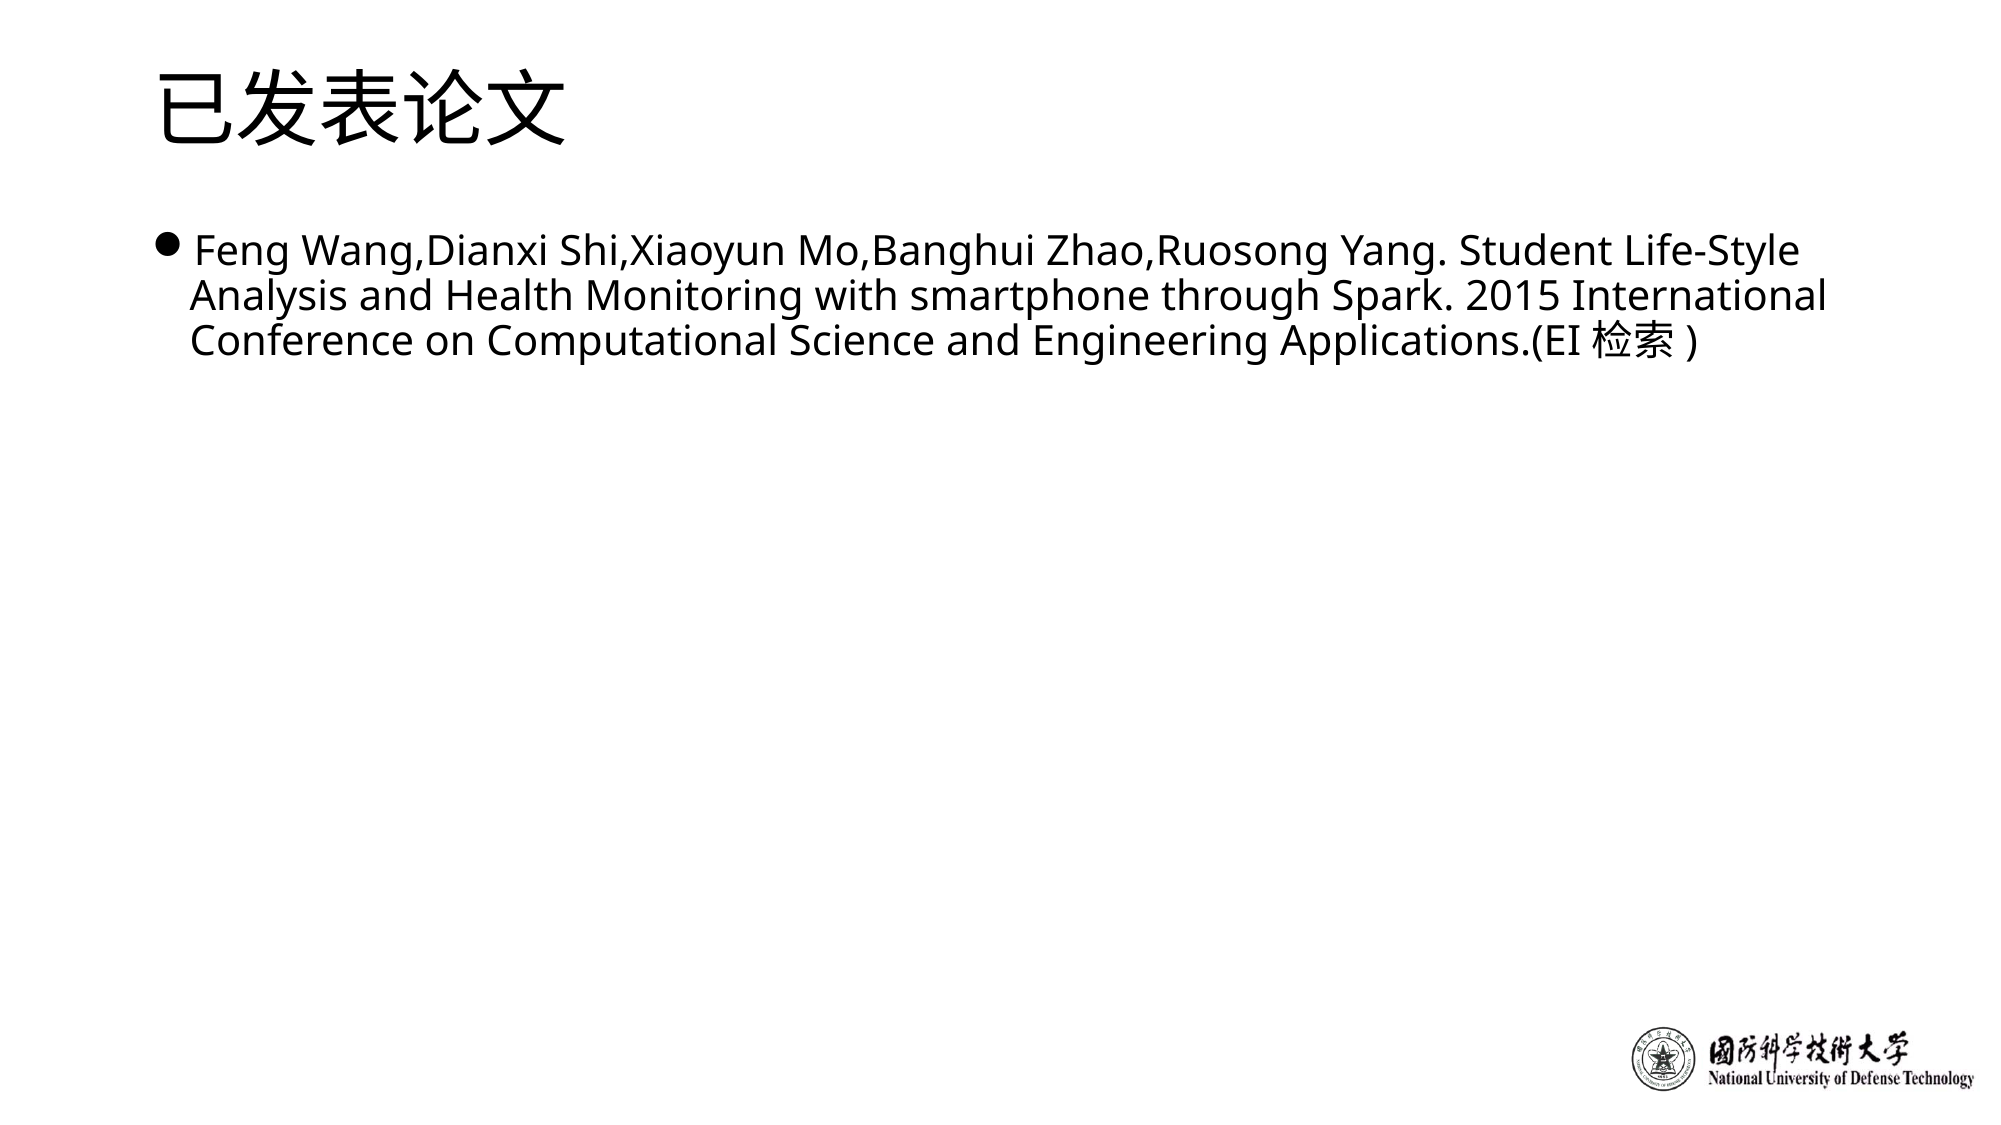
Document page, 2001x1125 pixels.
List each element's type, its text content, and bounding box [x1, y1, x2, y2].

text_box 已发表论文 [137, 59, 1863, 177]
picture [1615, 1024, 1985, 1094]
text_box Feng Wang,Dianxi Shi,Xiaoyun Mo,Banghui Zhao,Ruosong Yang. Student Life-Style Analysis and Health Monitoring with smartphone through Spark. 2015 International Conference on Computational Science and Engineering Applications.(EI检索) [137, 222, 1863, 1014]
